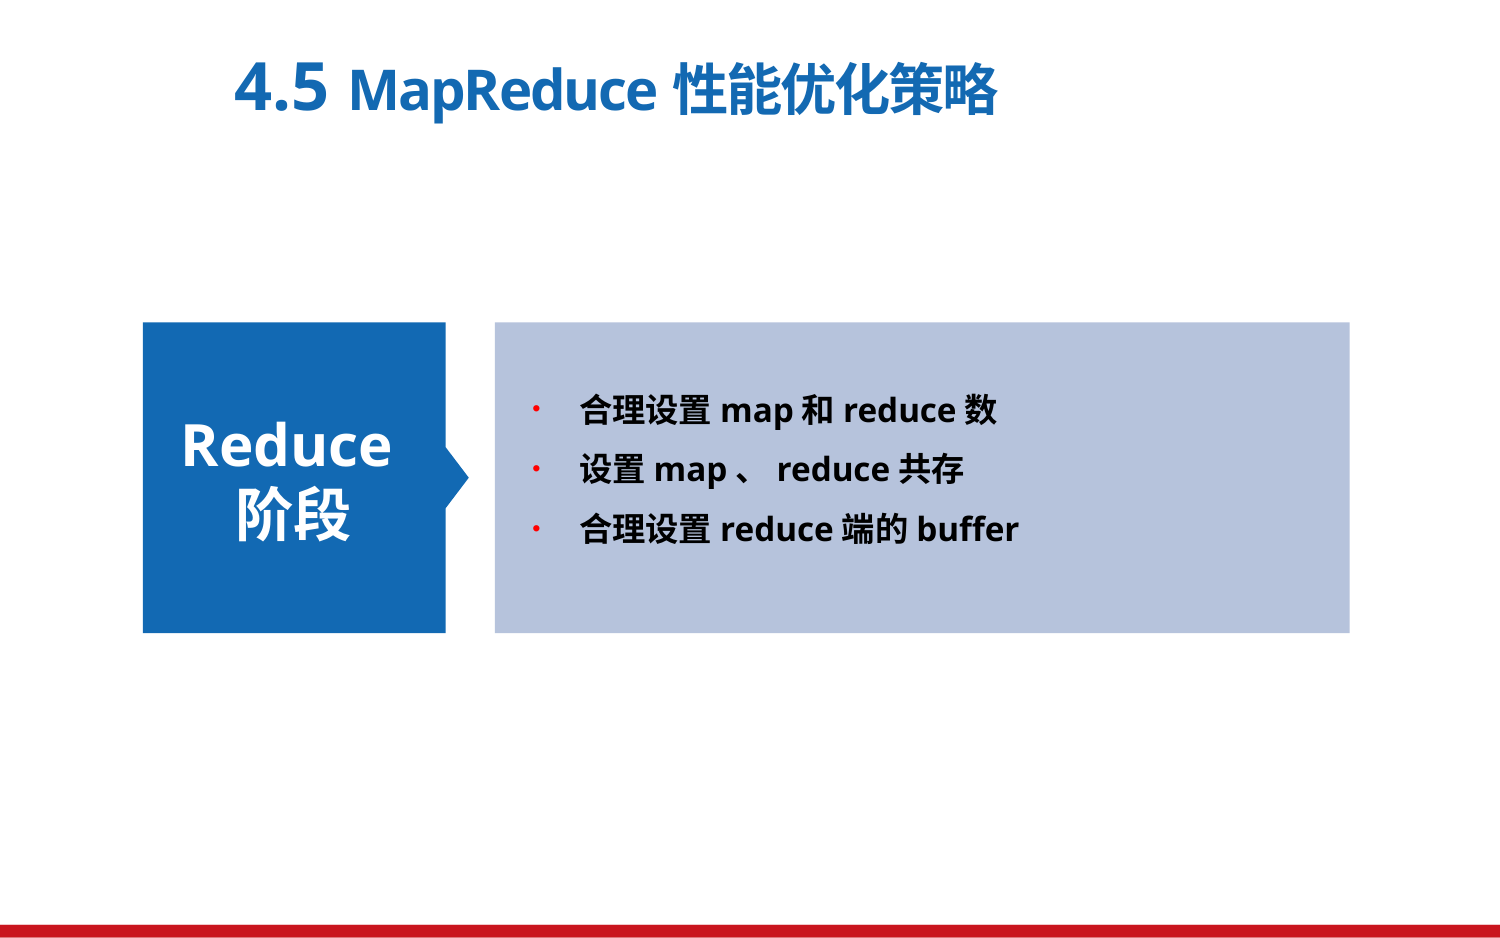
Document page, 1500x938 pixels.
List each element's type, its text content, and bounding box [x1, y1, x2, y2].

text_box 4.5 MapReduce性能优化策略 [12, 31, 1296, 136]
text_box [142, 322, 469, 634]
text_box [494, 322, 1358, 634]
